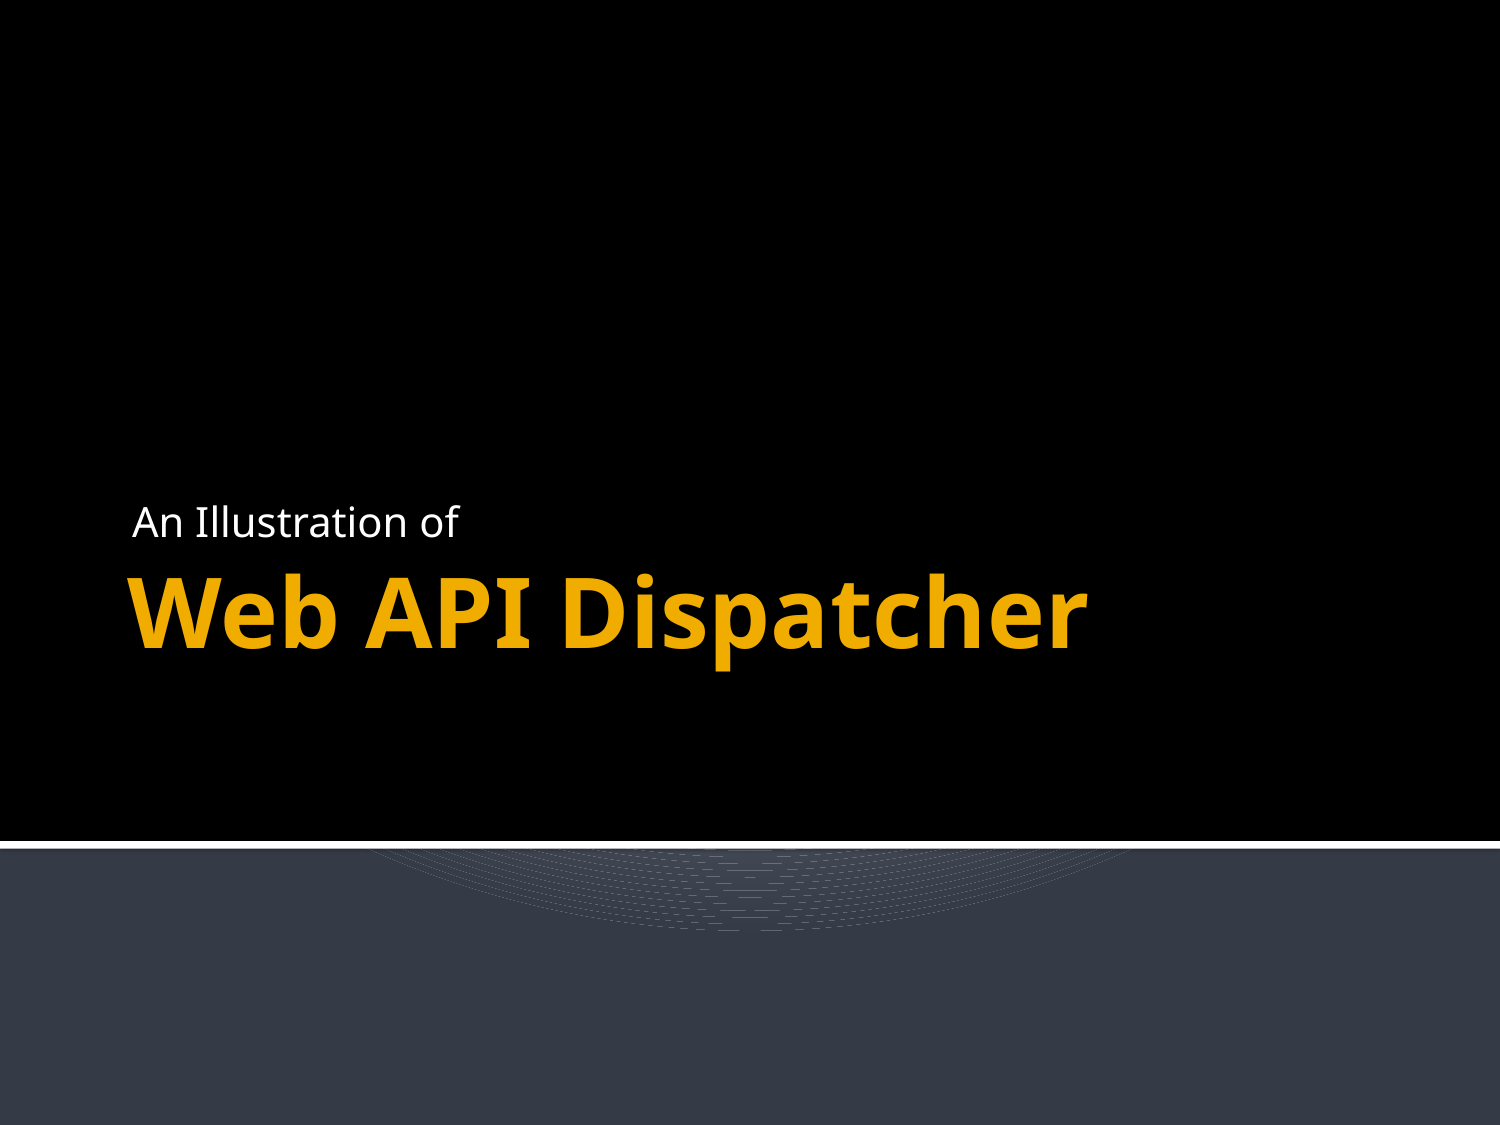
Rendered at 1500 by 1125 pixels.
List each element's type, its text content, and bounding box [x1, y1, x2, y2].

subtitle An Illustration of [112, 299, 1438, 546]
title Web API Dispatcher [112, 550, 1438, 825]
